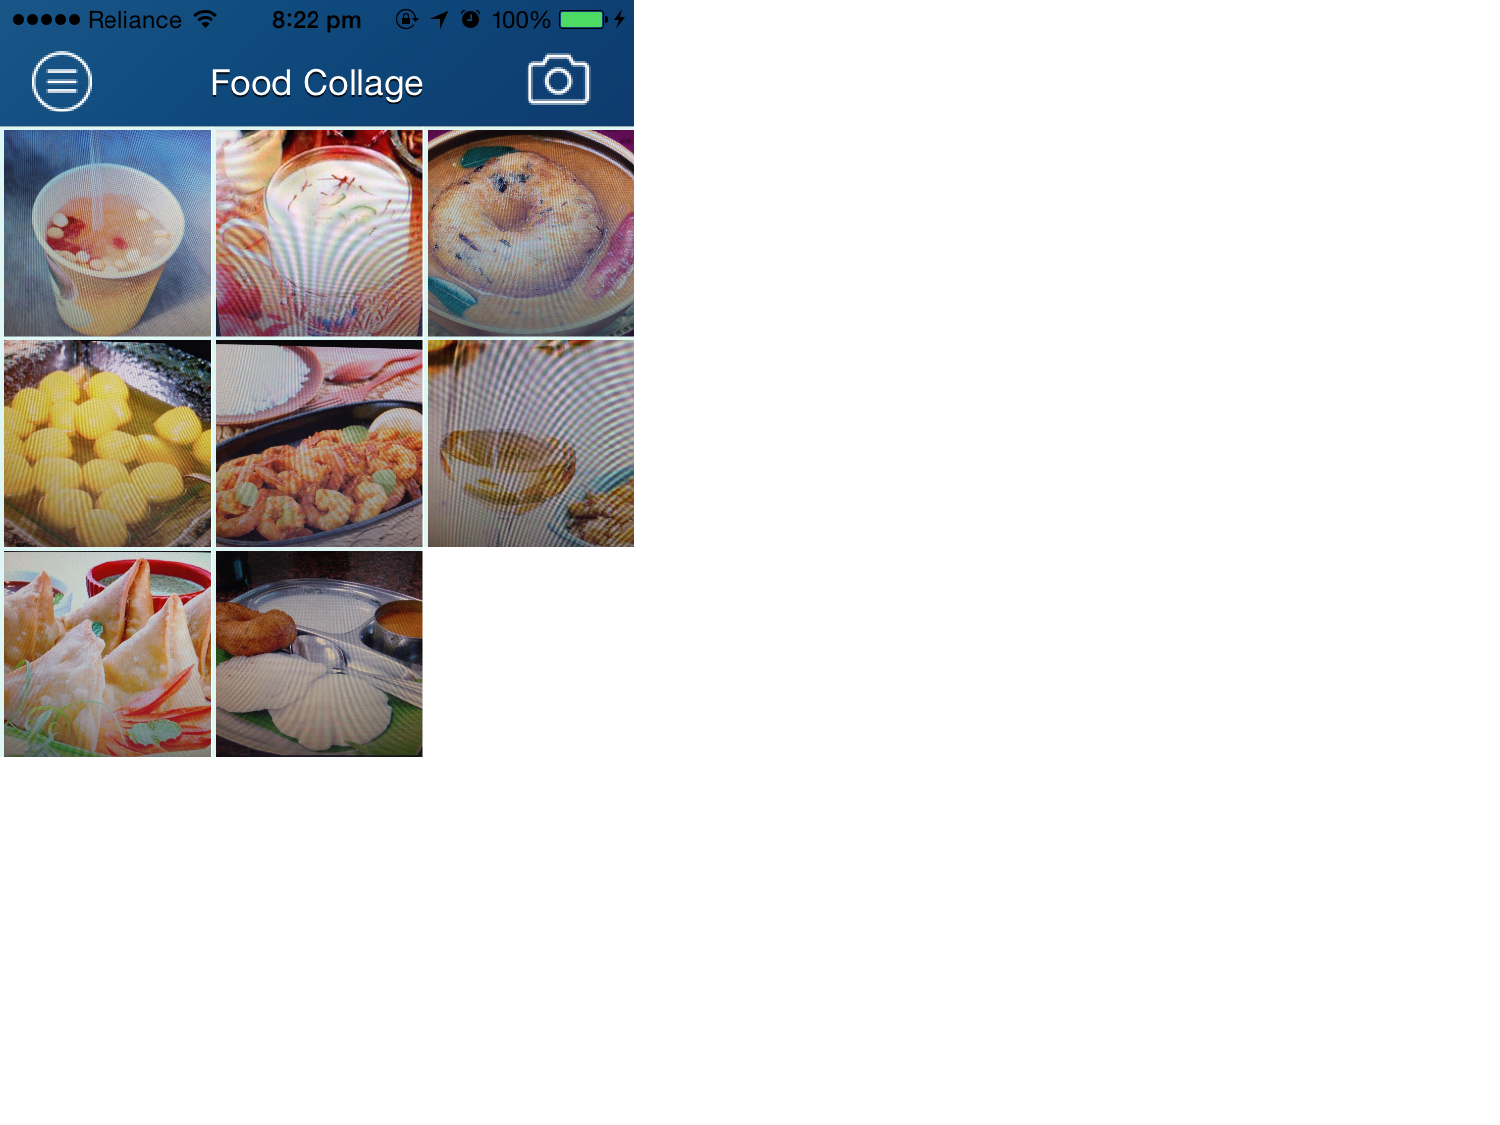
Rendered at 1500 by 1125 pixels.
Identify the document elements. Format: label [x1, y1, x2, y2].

picture [0, 0, 634, 1125]
